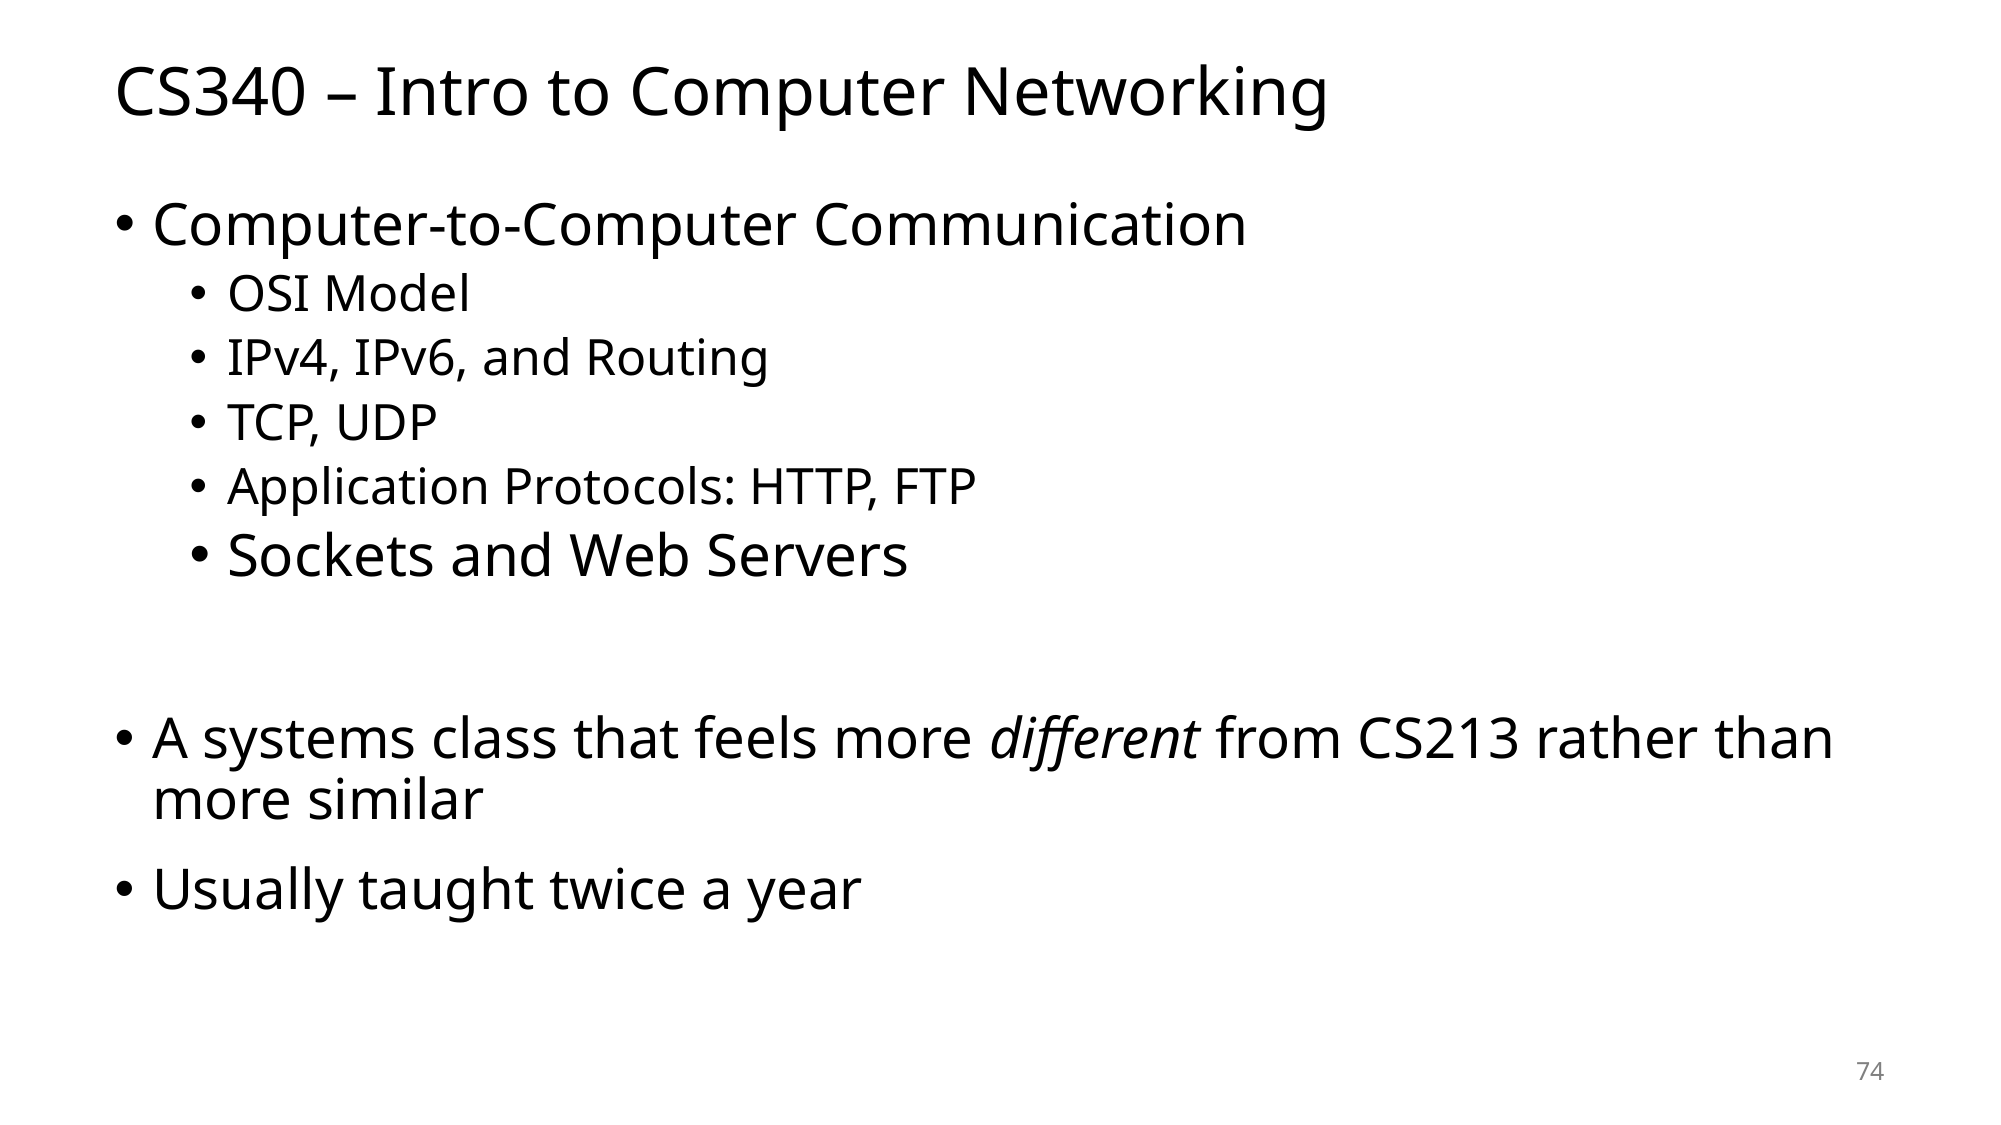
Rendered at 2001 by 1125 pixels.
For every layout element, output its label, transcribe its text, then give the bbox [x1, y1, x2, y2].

list Computer-to-Computer Communication OSI Model IPv4, IPv6, and Routing TCP, UDP Application Protocols: HTTP, FTP Sockets and Web Servers A systems class that feels more different from CS213 rather than more similar Usually taught twice a year [99, 187, 1943, 1013]
title CS340 – Intro to Computer Networking [99, 37, 1900, 150]
slide_number 74 [1749, 1042, 1900, 1103]
